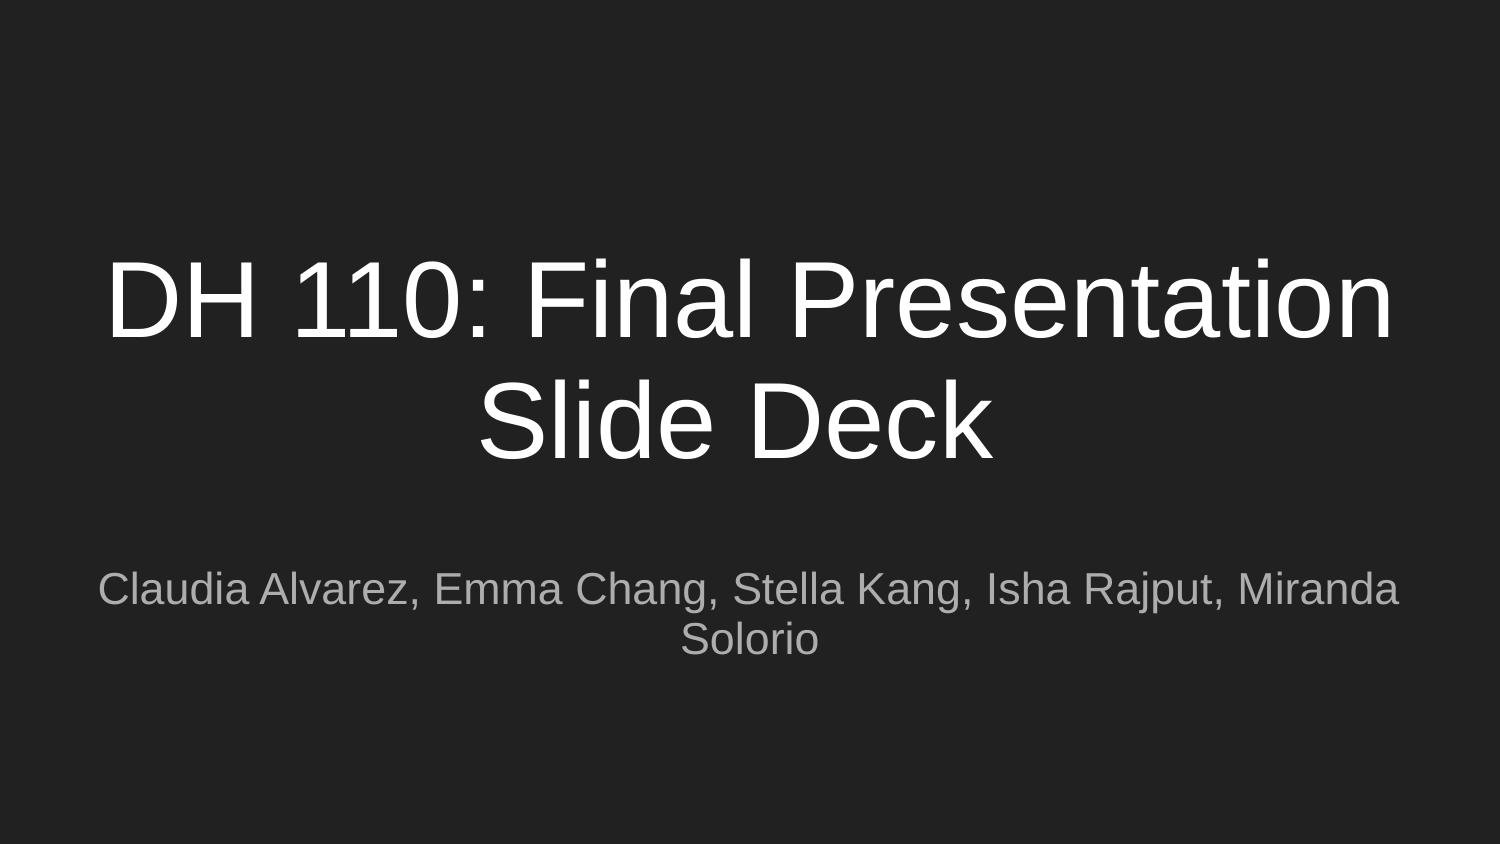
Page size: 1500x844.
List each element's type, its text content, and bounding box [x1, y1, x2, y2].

subtitle Claudia Alvarez, Emma Chang, Stella Kang, Isha Rajput, Miranda Solorio [51, 548, 1449, 679]
title DH 110: Final Presentation Slide Deck [51, 160, 1449, 497]
